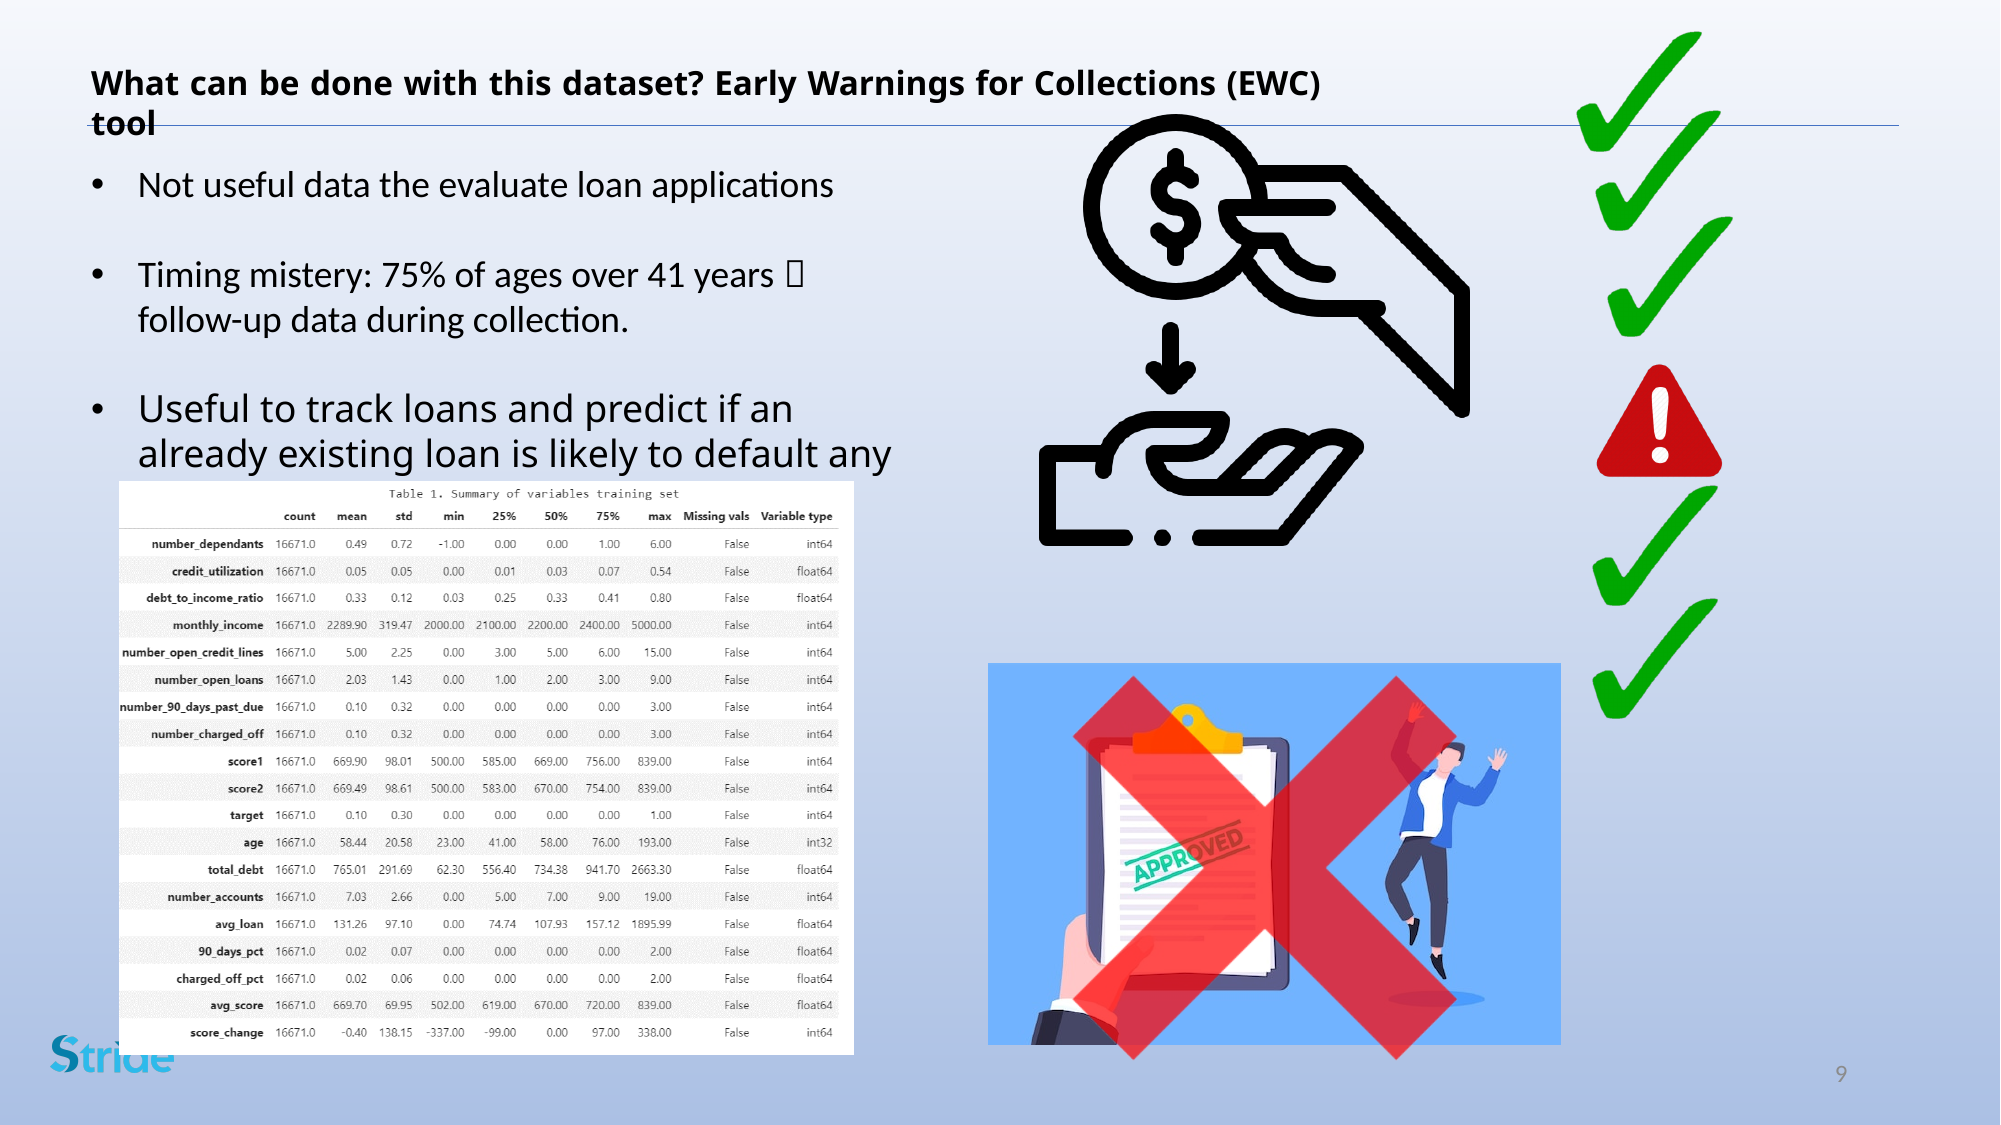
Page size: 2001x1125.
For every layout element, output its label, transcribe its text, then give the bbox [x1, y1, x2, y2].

text_box What can be done with this dataset? Early Warnings for Collections (EWC) tool [76, 54, 1337, 190]
picture [60, 481, 854, 1073]
picture [50, 1035, 69, 1073]
picture [1572, 27, 1737, 341]
picture [988, 663, 1561, 1073]
slide_number 9 [1815, 1042, 1863, 1103]
picture [1038, 114, 1470, 546]
text_box Not useful data the evaluate loan applications Timing mistery: 75% of ages over 41 years  follow-up data during collection. Useful to track loans and predict if an already existing loan is likely to default any time soon [76, 153, 912, 573]
picture [1588, 347, 1730, 724]
